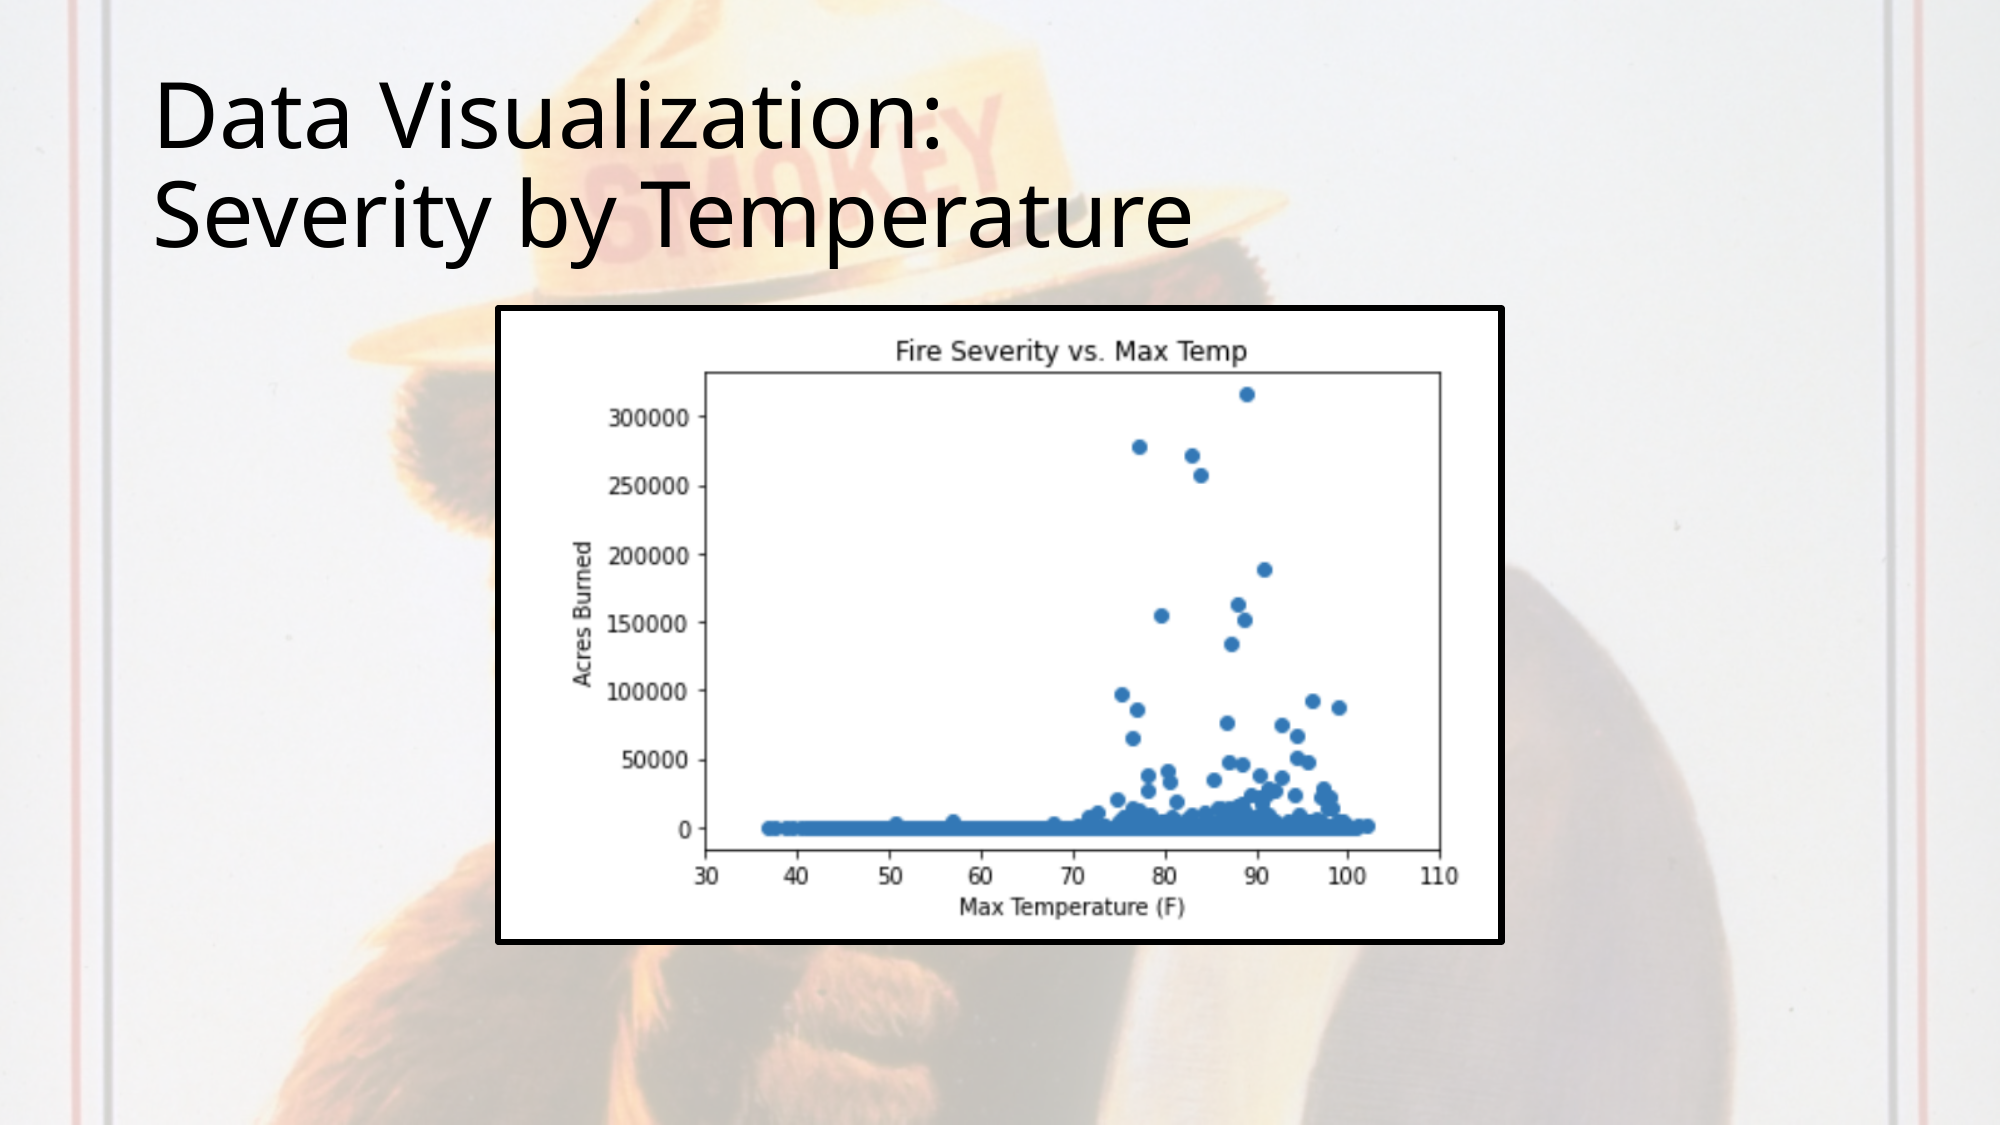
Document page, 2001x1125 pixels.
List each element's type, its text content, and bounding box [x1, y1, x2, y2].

picture [501, 311, 1499, 939]
title Data Visualization: Severity by Temperature [137, 59, 1863, 278]
